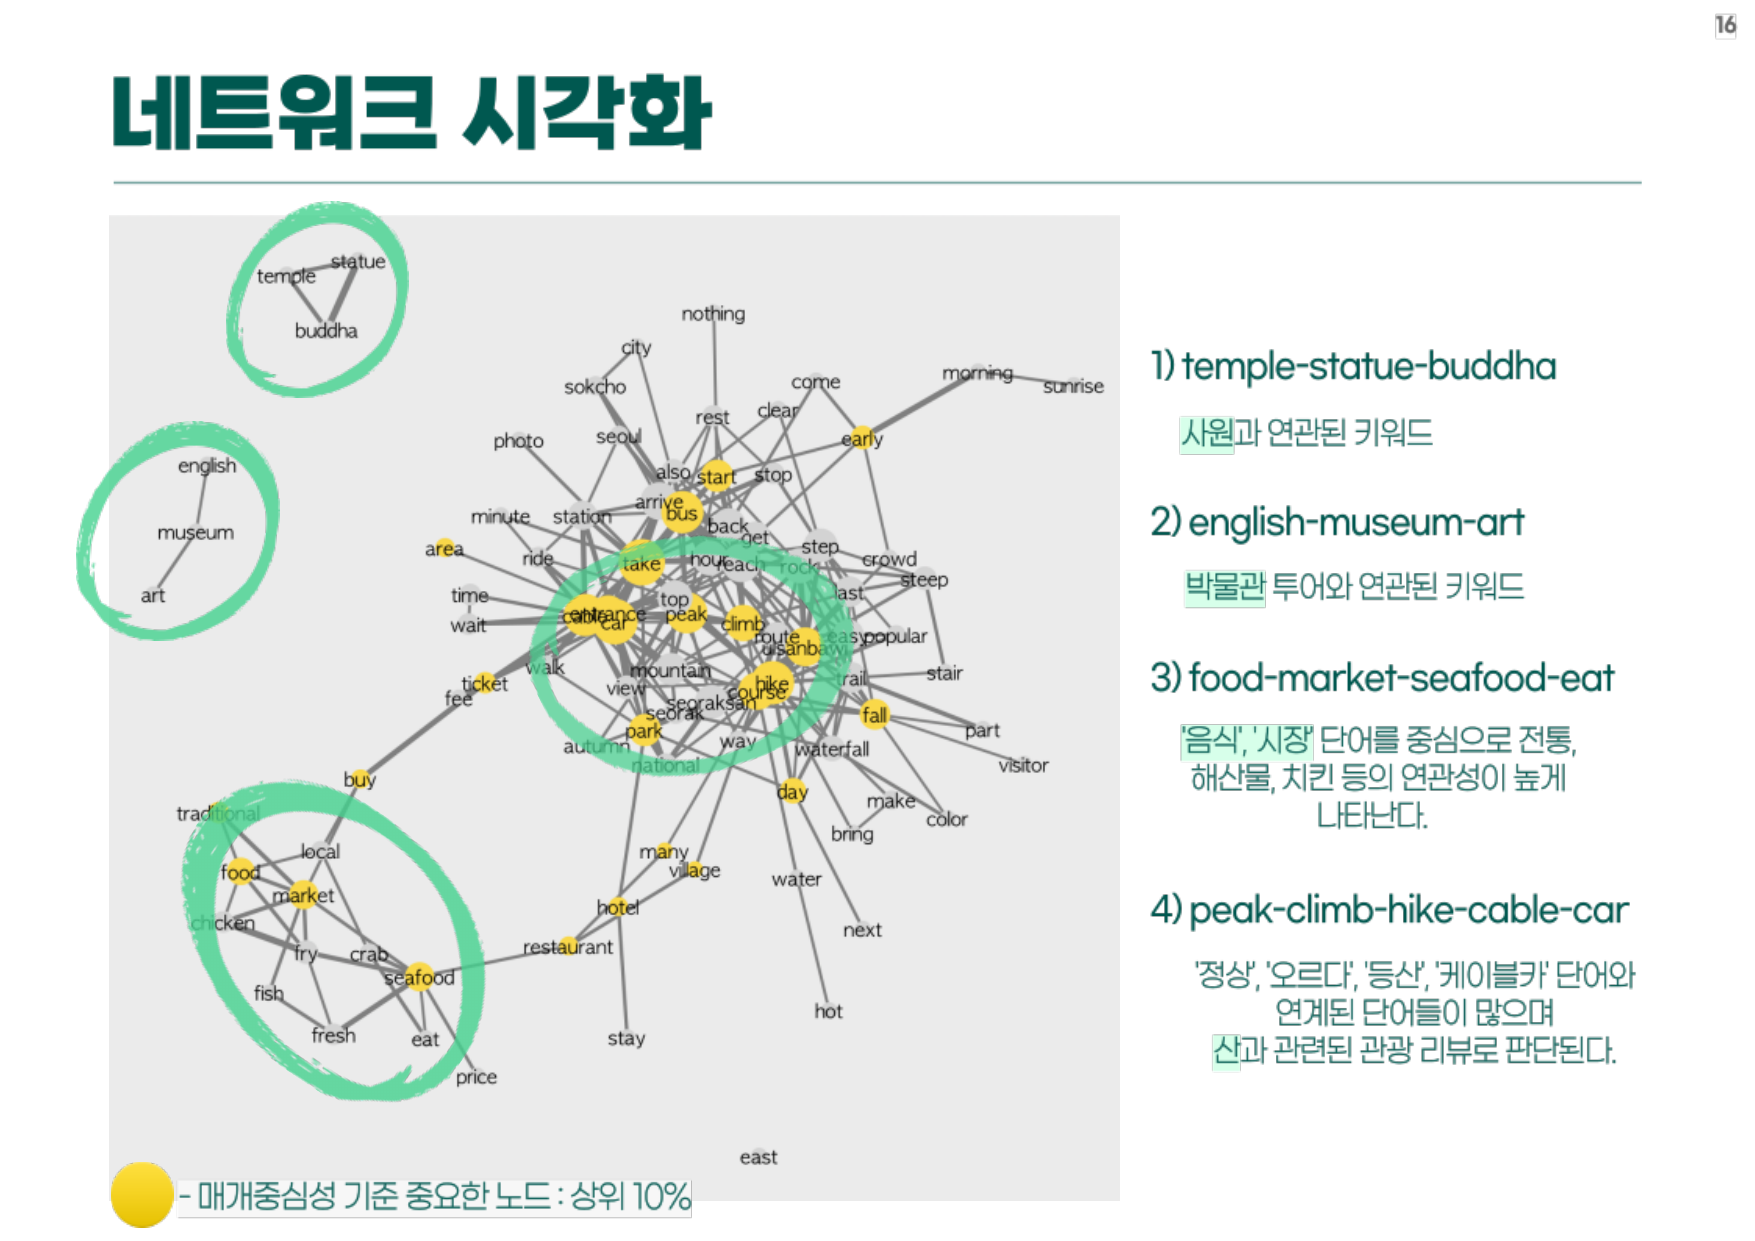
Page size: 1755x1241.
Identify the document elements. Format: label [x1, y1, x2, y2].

picture [1175, 407, 1447, 461]
text_box [110, 1162, 174, 1228]
picture [166, 1170, 706, 1229]
text_box [197, 763, 464, 1116]
text_box [108, 215, 1120, 1201]
picture [1146, 493, 1542, 616]
picture [1175, 714, 1590, 844]
text_box [225, 200, 409, 399]
picture [1146, 881, 1650, 1080]
text_box [76, 420, 281, 642]
text_box [568, 492, 818, 811]
picture [1146, 649, 1628, 711]
picture [1146, 337, 1571, 406]
text_box [112, 178, 1642, 187]
picture [1713, 4, 1747, 44]
picture [95, 38, 754, 191]
